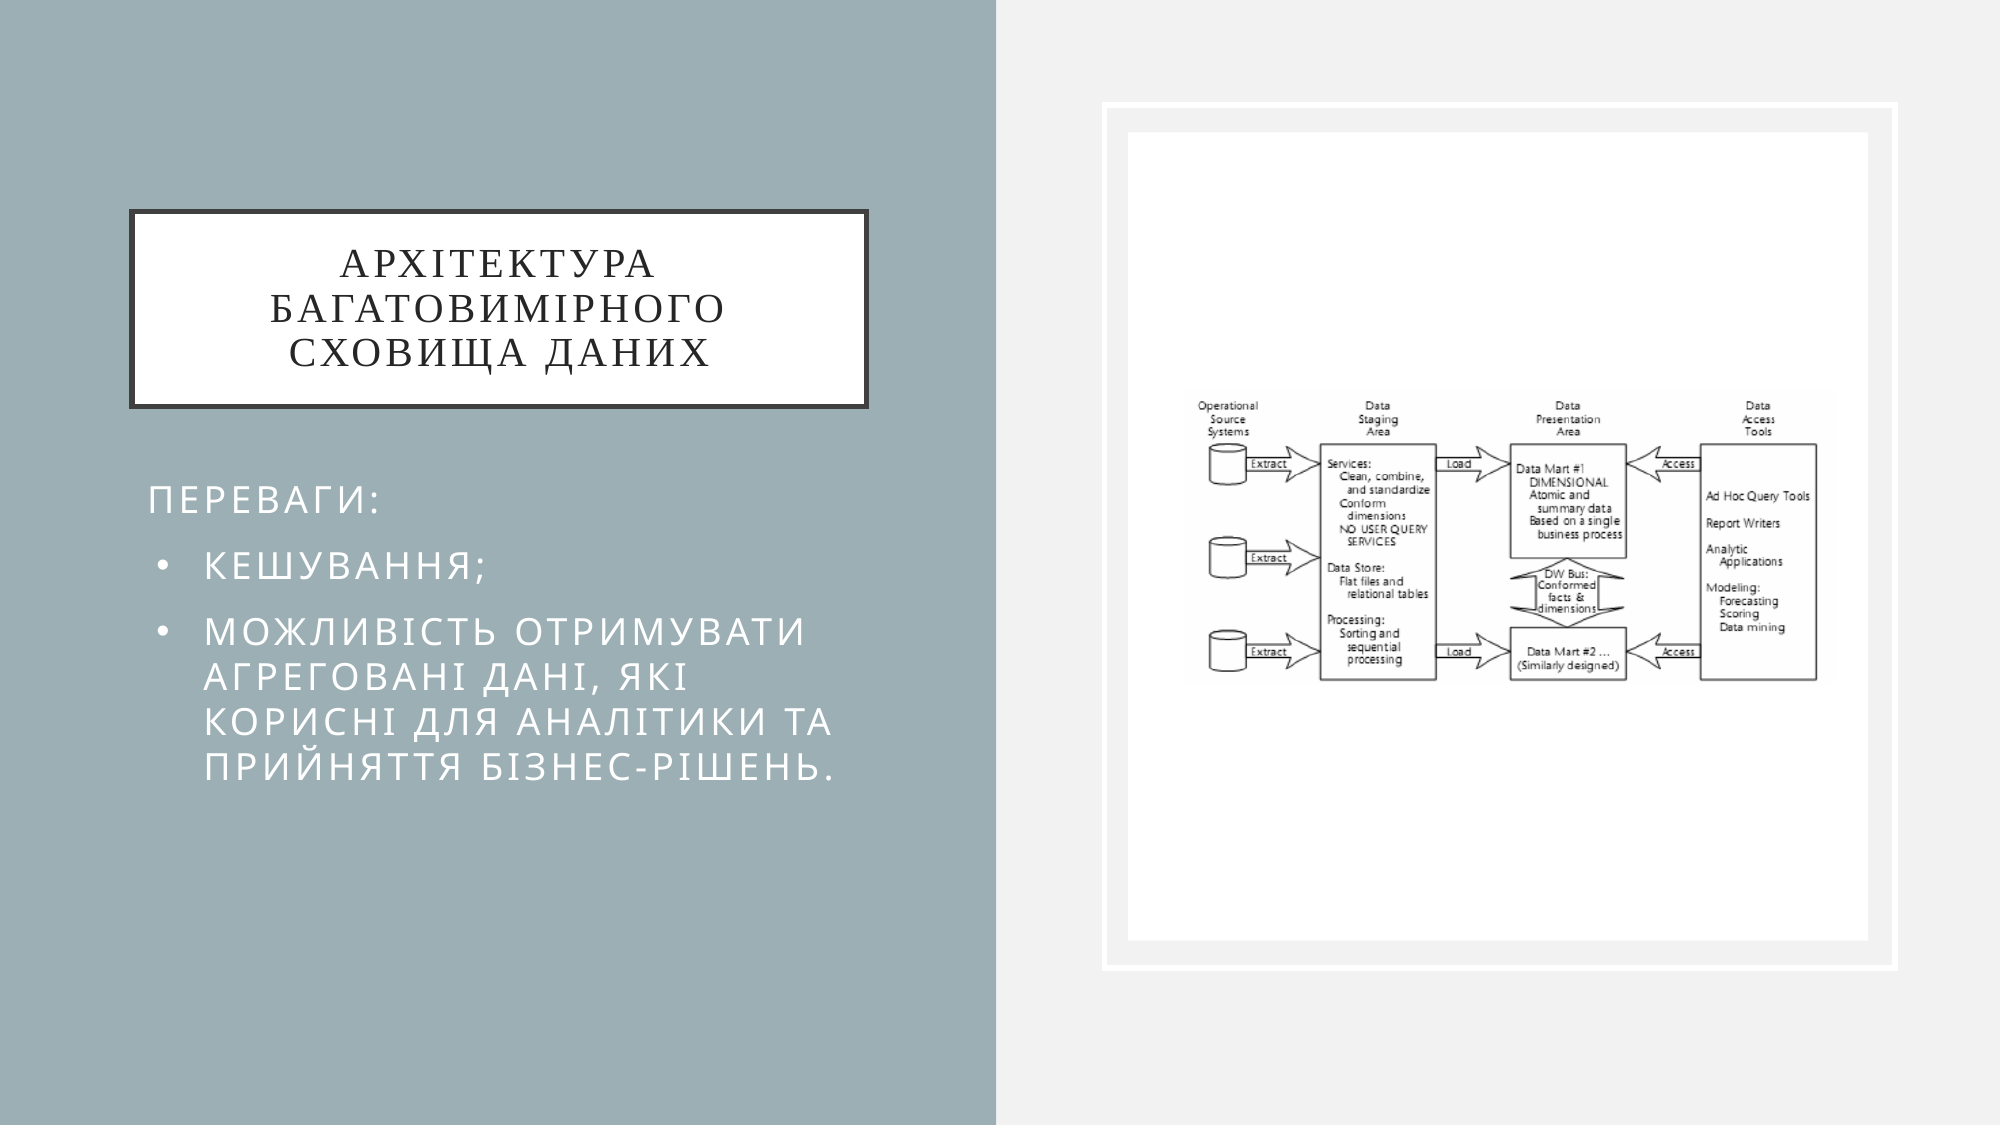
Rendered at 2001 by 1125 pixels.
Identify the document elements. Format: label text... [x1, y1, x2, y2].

text_box [1127, 131, 1869, 942]
text_box [0, 0, 997, 1125]
title Архітектура багатовимірного сховища даних [129, 209, 869, 409]
picture [1158, 377, 1842, 696]
list Переваги: Кешування; можливість отримувати агреговані дані, які корисні для аналітики та прийняття бізнес-рішень. [131, 468, 867, 969]
text_box [1103, 104, 1896, 969]
